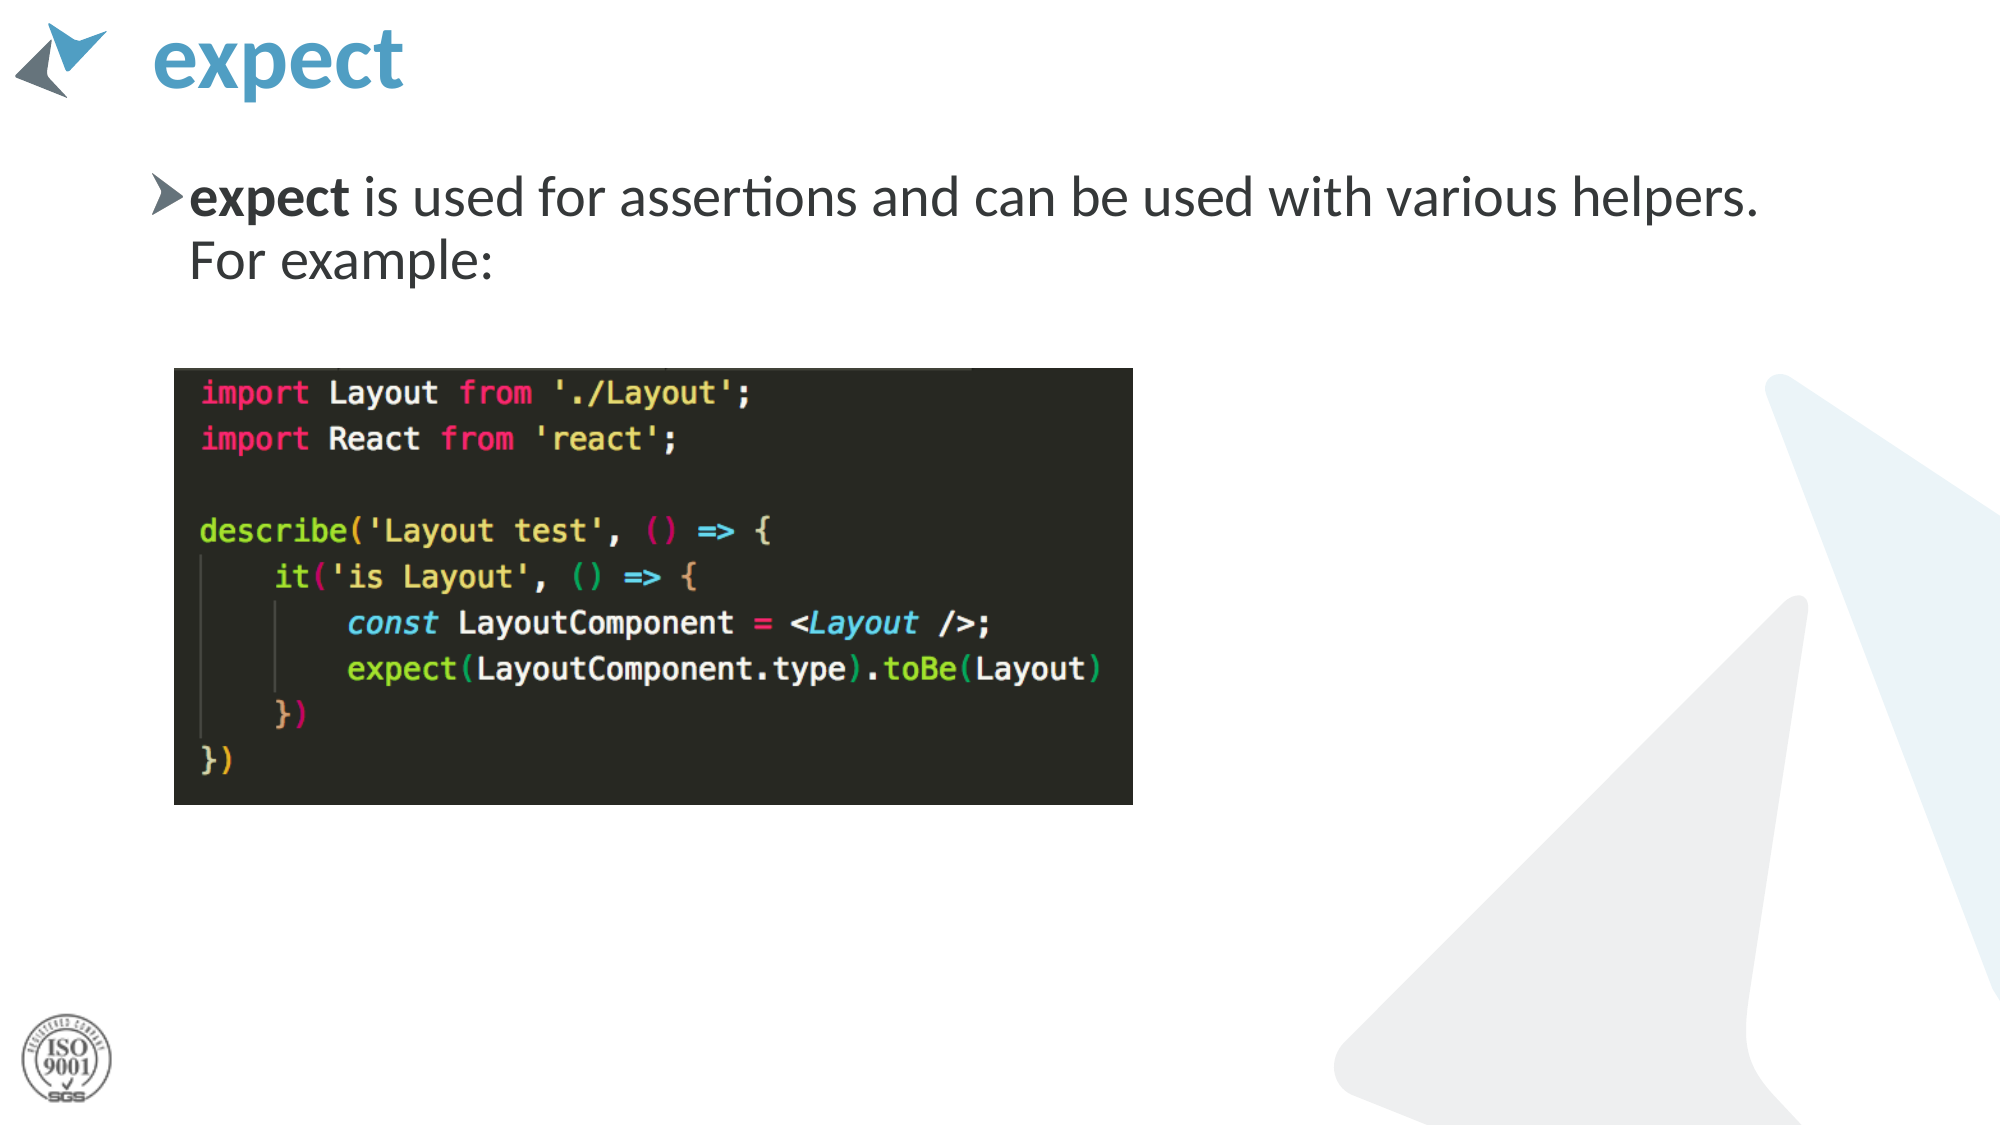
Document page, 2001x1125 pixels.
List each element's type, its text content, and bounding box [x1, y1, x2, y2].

list expect is used for assertions and can be used with various helpers. For example: [137, 158, 1838, 1010]
picture [152, 173, 188, 215]
title expect [137, 0, 1838, 119]
picture [20, 1011, 115, 1106]
picture [174, 368, 1133, 805]
